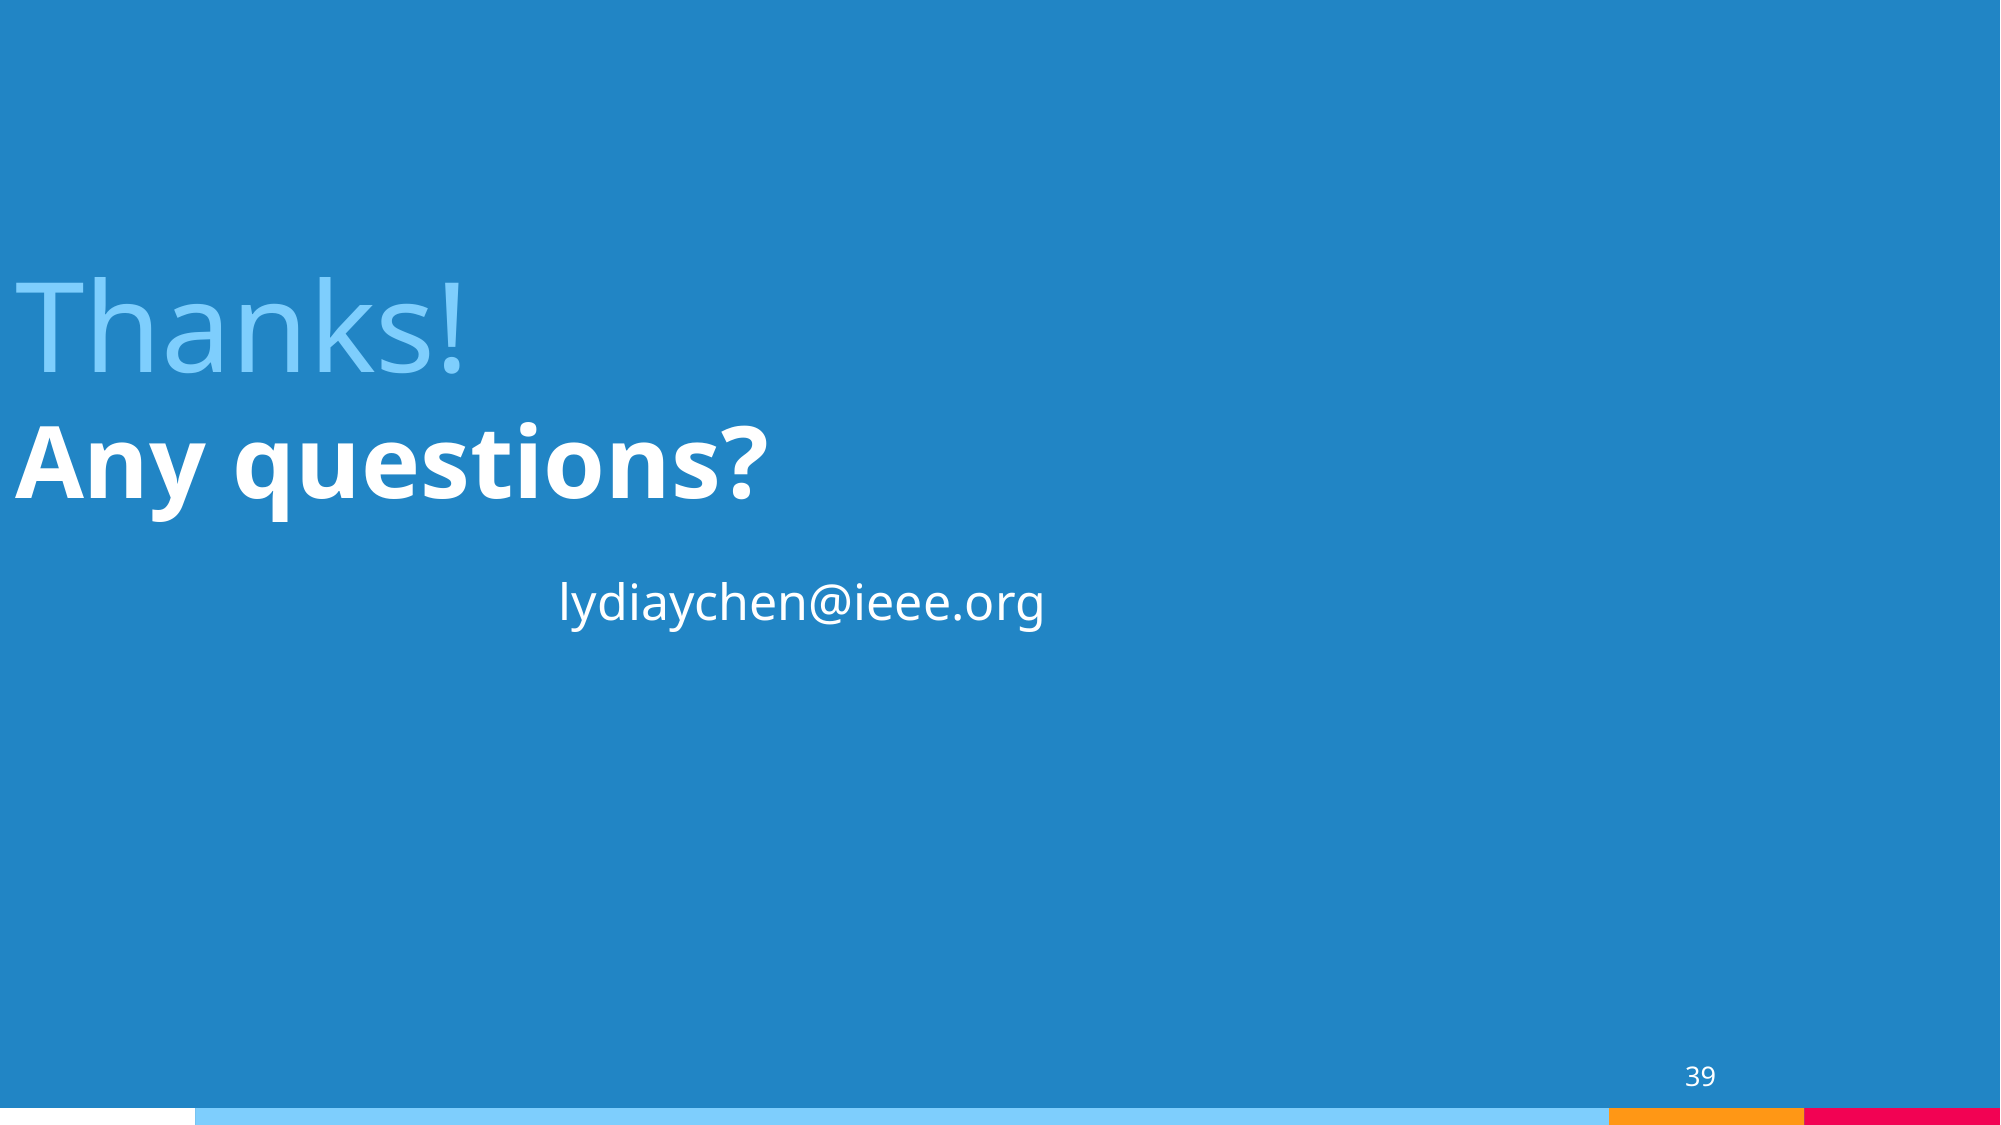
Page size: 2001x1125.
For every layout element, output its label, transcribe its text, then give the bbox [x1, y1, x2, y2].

list lydiaychen@ieee.org [543, 555, 1457, 992]
title Thanks! [0, 158, 913, 383]
slide_number 39 [1641, 1043, 1732, 1113]
subtitle Any questions? [0, 383, 913, 556]
